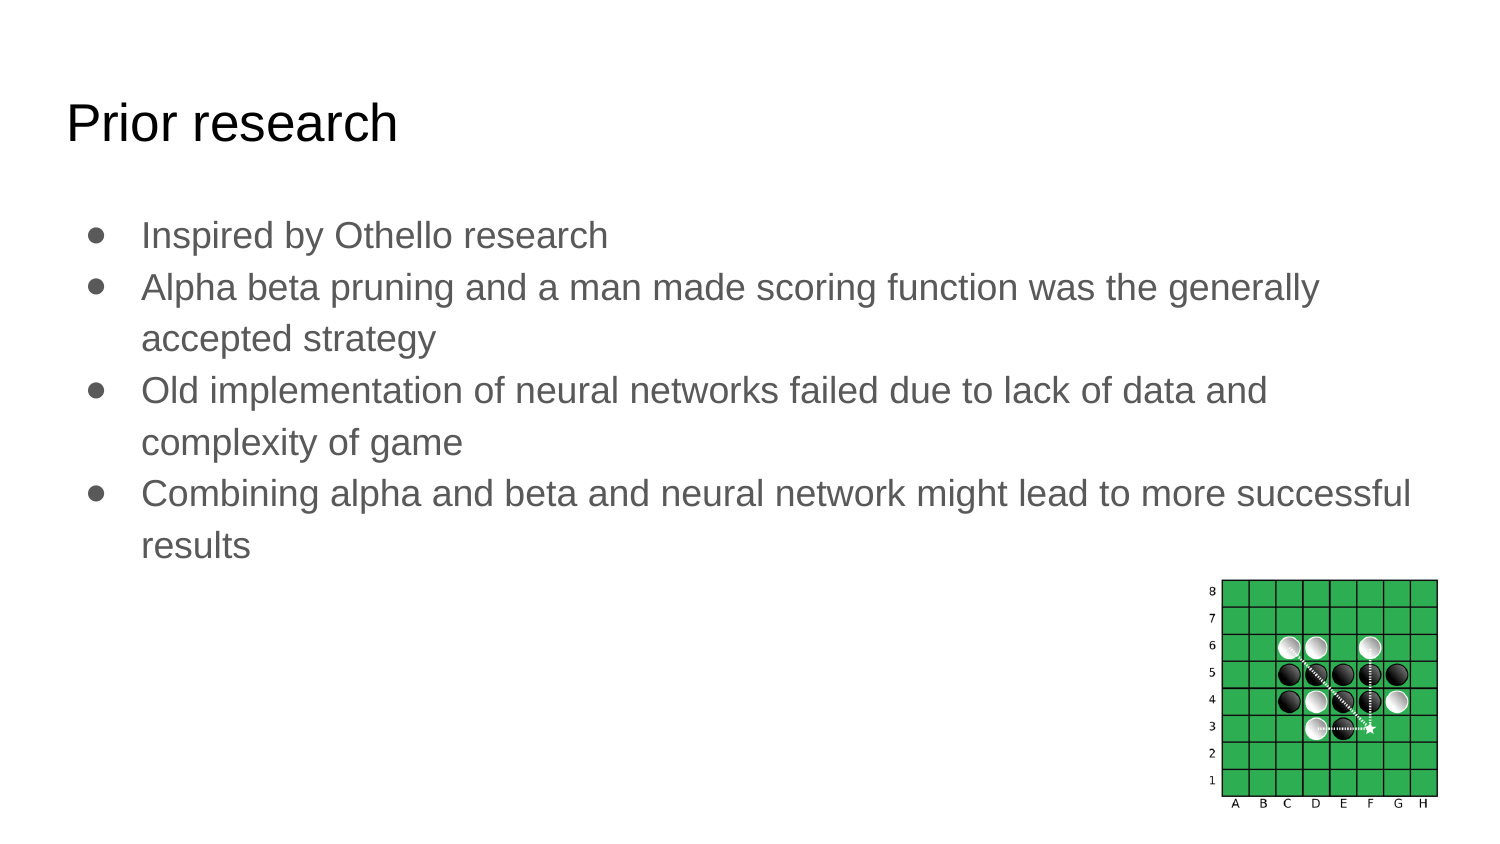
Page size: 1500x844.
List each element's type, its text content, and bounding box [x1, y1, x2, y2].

title Prior research [51, 72, 1449, 167]
picture [1194, 553, 1465, 823]
list Inspired by Othello research Alpha beta pruning and a man made scoring function was the generally accepted strategy Old implementation of neural networks failed due to lack of data and complexity of game Combining alpha and beta and neural network might lead to more successful results [51, 189, 1449, 750]
